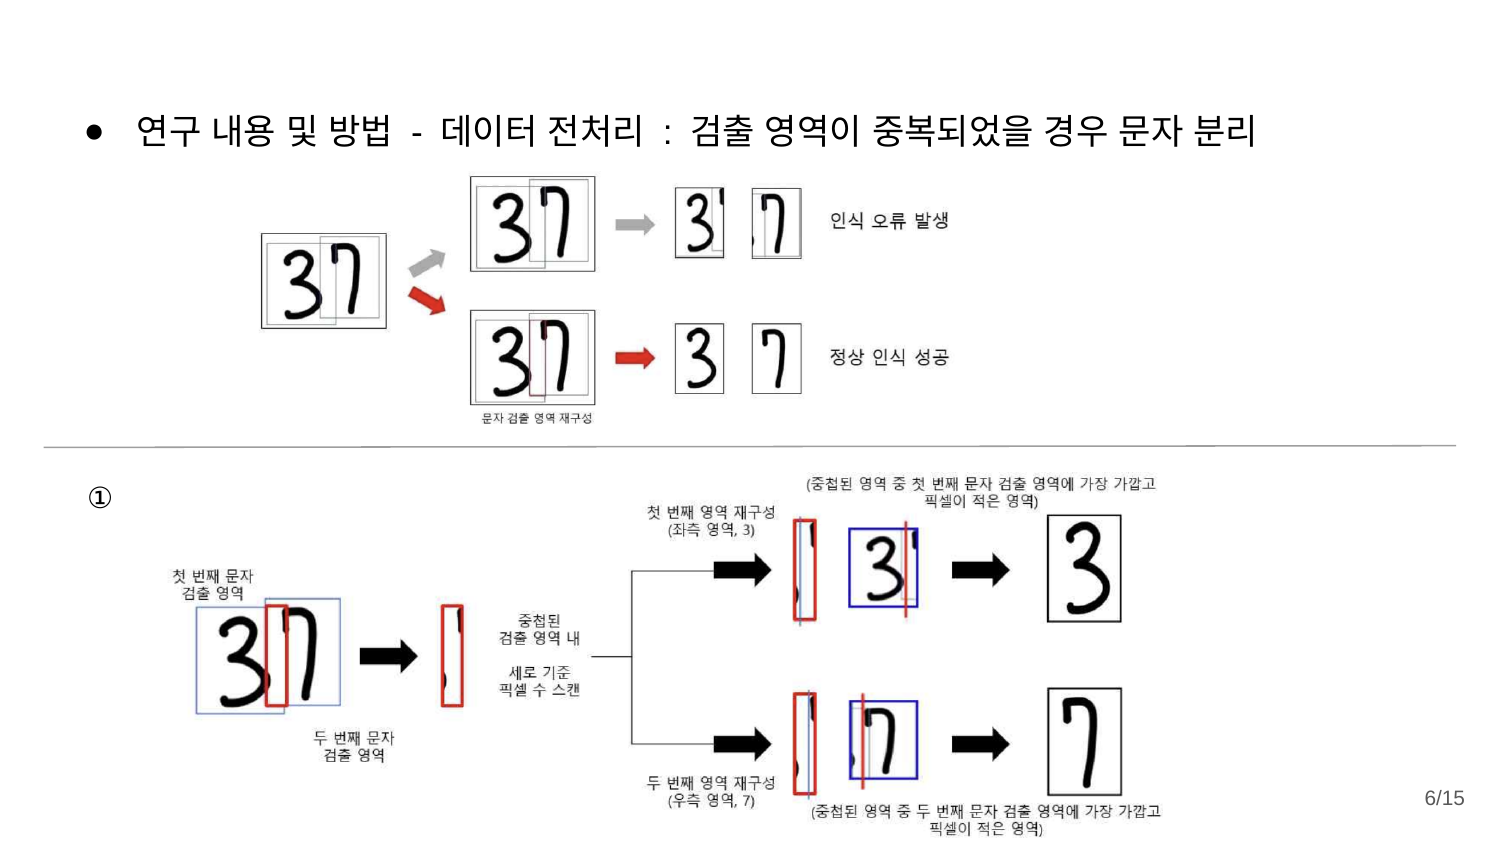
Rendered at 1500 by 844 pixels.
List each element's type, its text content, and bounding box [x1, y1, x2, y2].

slide_number 6/15 [1389, 764, 1480, 830]
text_box ① [72, 459, 147, 530]
picture [250, 152, 959, 434]
title 연구 내용 및 방법 - 데이터 전처리 : 검출 영역이 중복되었을 경우 문자 분리 [51, 72, 1449, 167]
picture [149, 459, 1163, 839]
